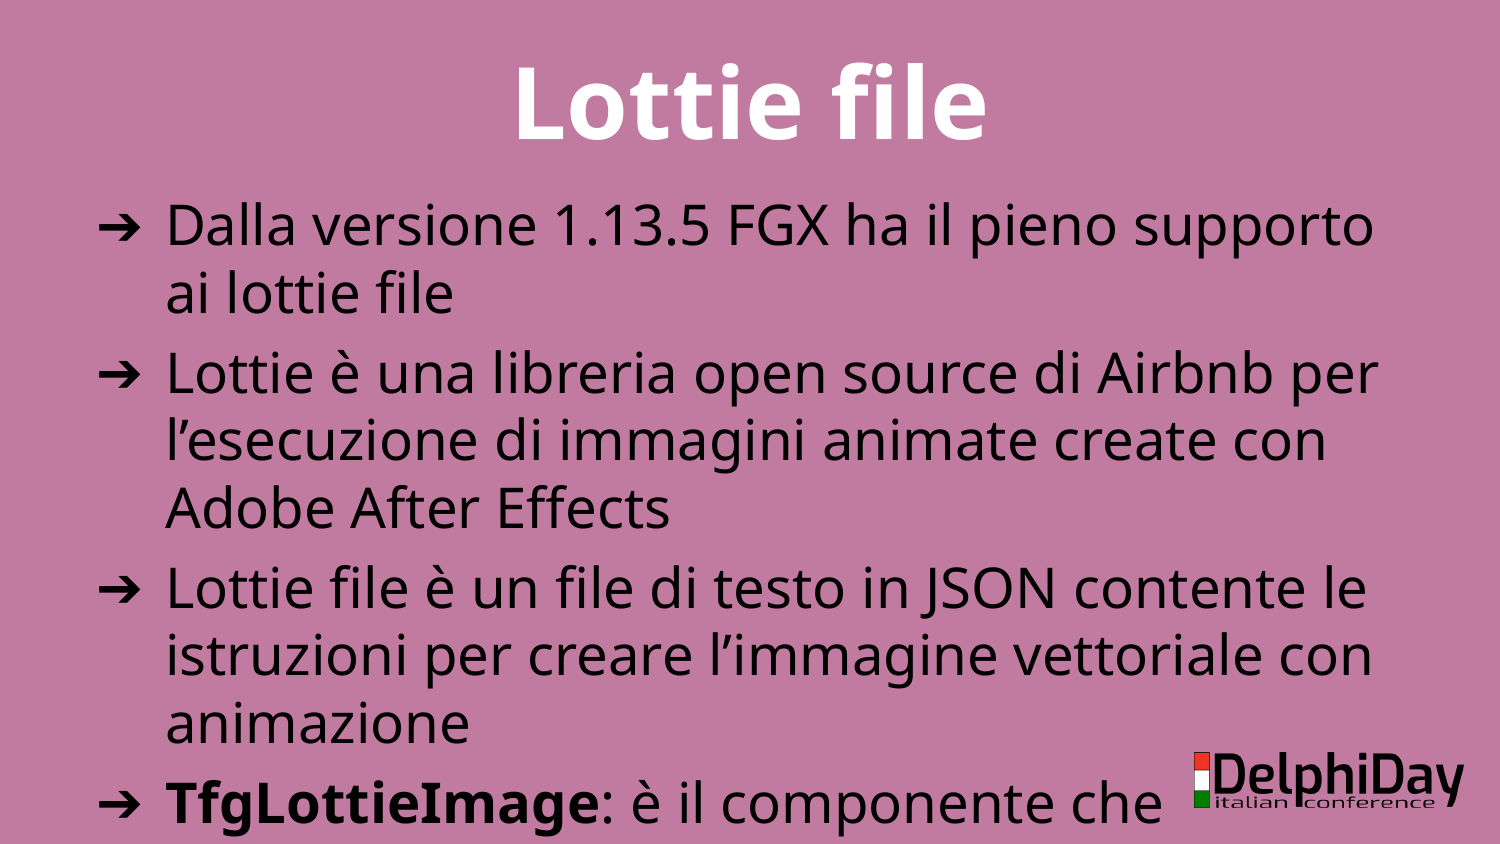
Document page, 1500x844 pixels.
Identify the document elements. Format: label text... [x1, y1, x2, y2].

picture [1193, 752, 1464, 809]
title Lottie file [75, 33, 1425, 174]
list Dalla versione 1.13.5 FGX ha il pieno supporto ai lottie file Lottie è una libreria open source di Airbnb per l’esecuzione di immagini animate create con Adobe After Effects Lottie file è un file di testo in JSON contente le istruzioni per creare l’immagine vettoriale con animazione TfgLottieImage: è il componente che supporta questo tipo di file Da questo link https://lottiefiles.com/ è possible cercare e scaricare immagini in questo formato [75, 174, 1425, 808]
